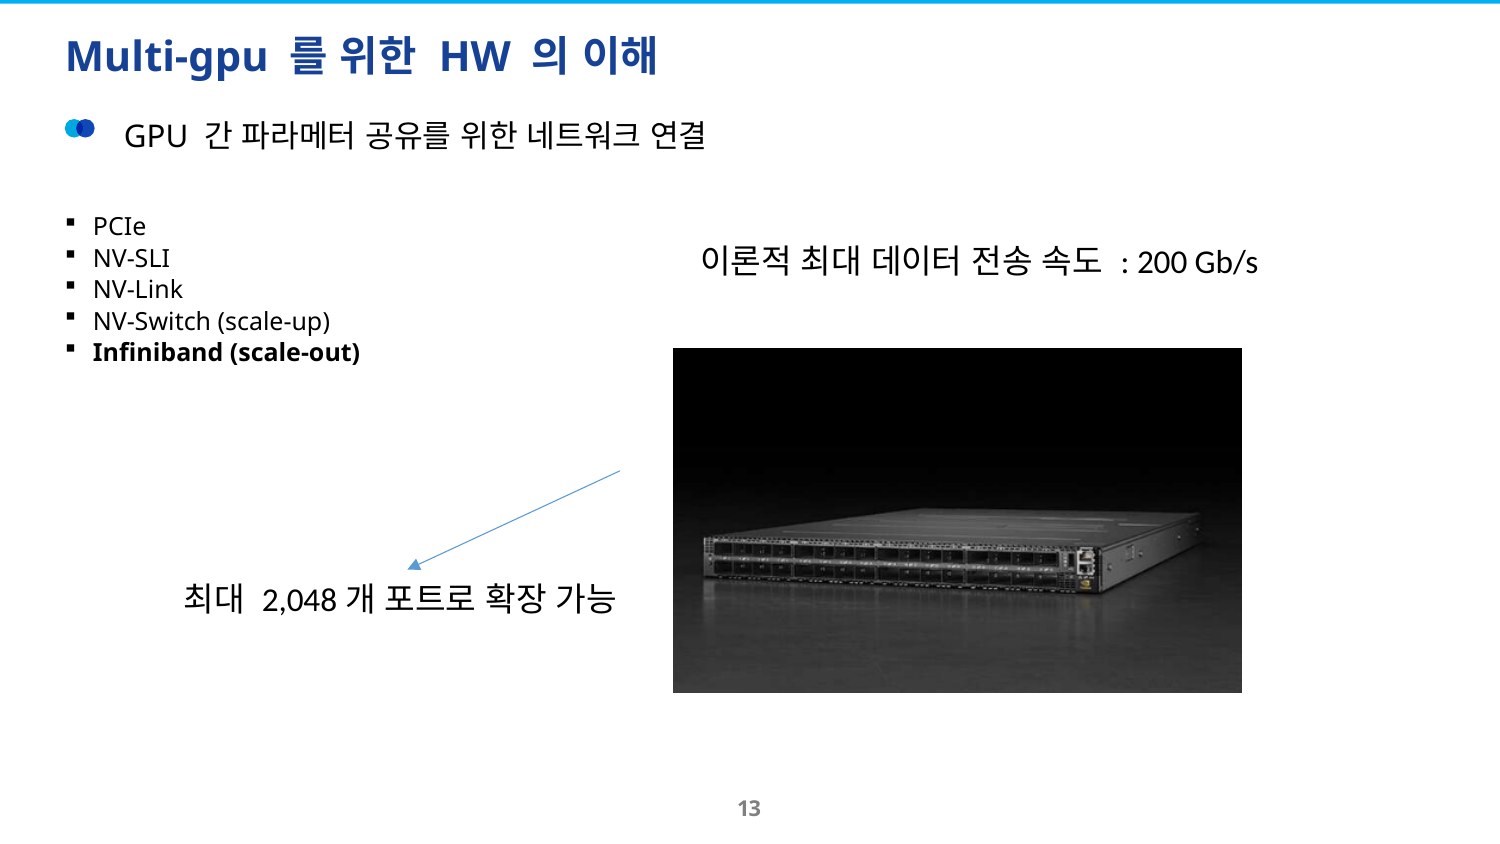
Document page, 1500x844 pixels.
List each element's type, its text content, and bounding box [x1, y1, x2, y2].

picture [673, 348, 1242, 693]
list PCIe NV-SLI NV-Link NV-Switch (scale-up) Infiniband (scale-out) [64, 209, 1376, 369]
text_box 최대 2,048개 포트로 확장 가능 [168, 570, 632, 626]
title Multi-gpu 를 위한 HW 의 이해 [64, 35, 1151, 81]
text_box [407, 470, 620, 570]
text_box 이론적 최대 데이터 전송 속도 : 200 Gb/s [685, 233, 1274, 288]
list GPU 간 파라메터 공유를 위한 네트워크 연결 [123, 114, 1436, 152]
